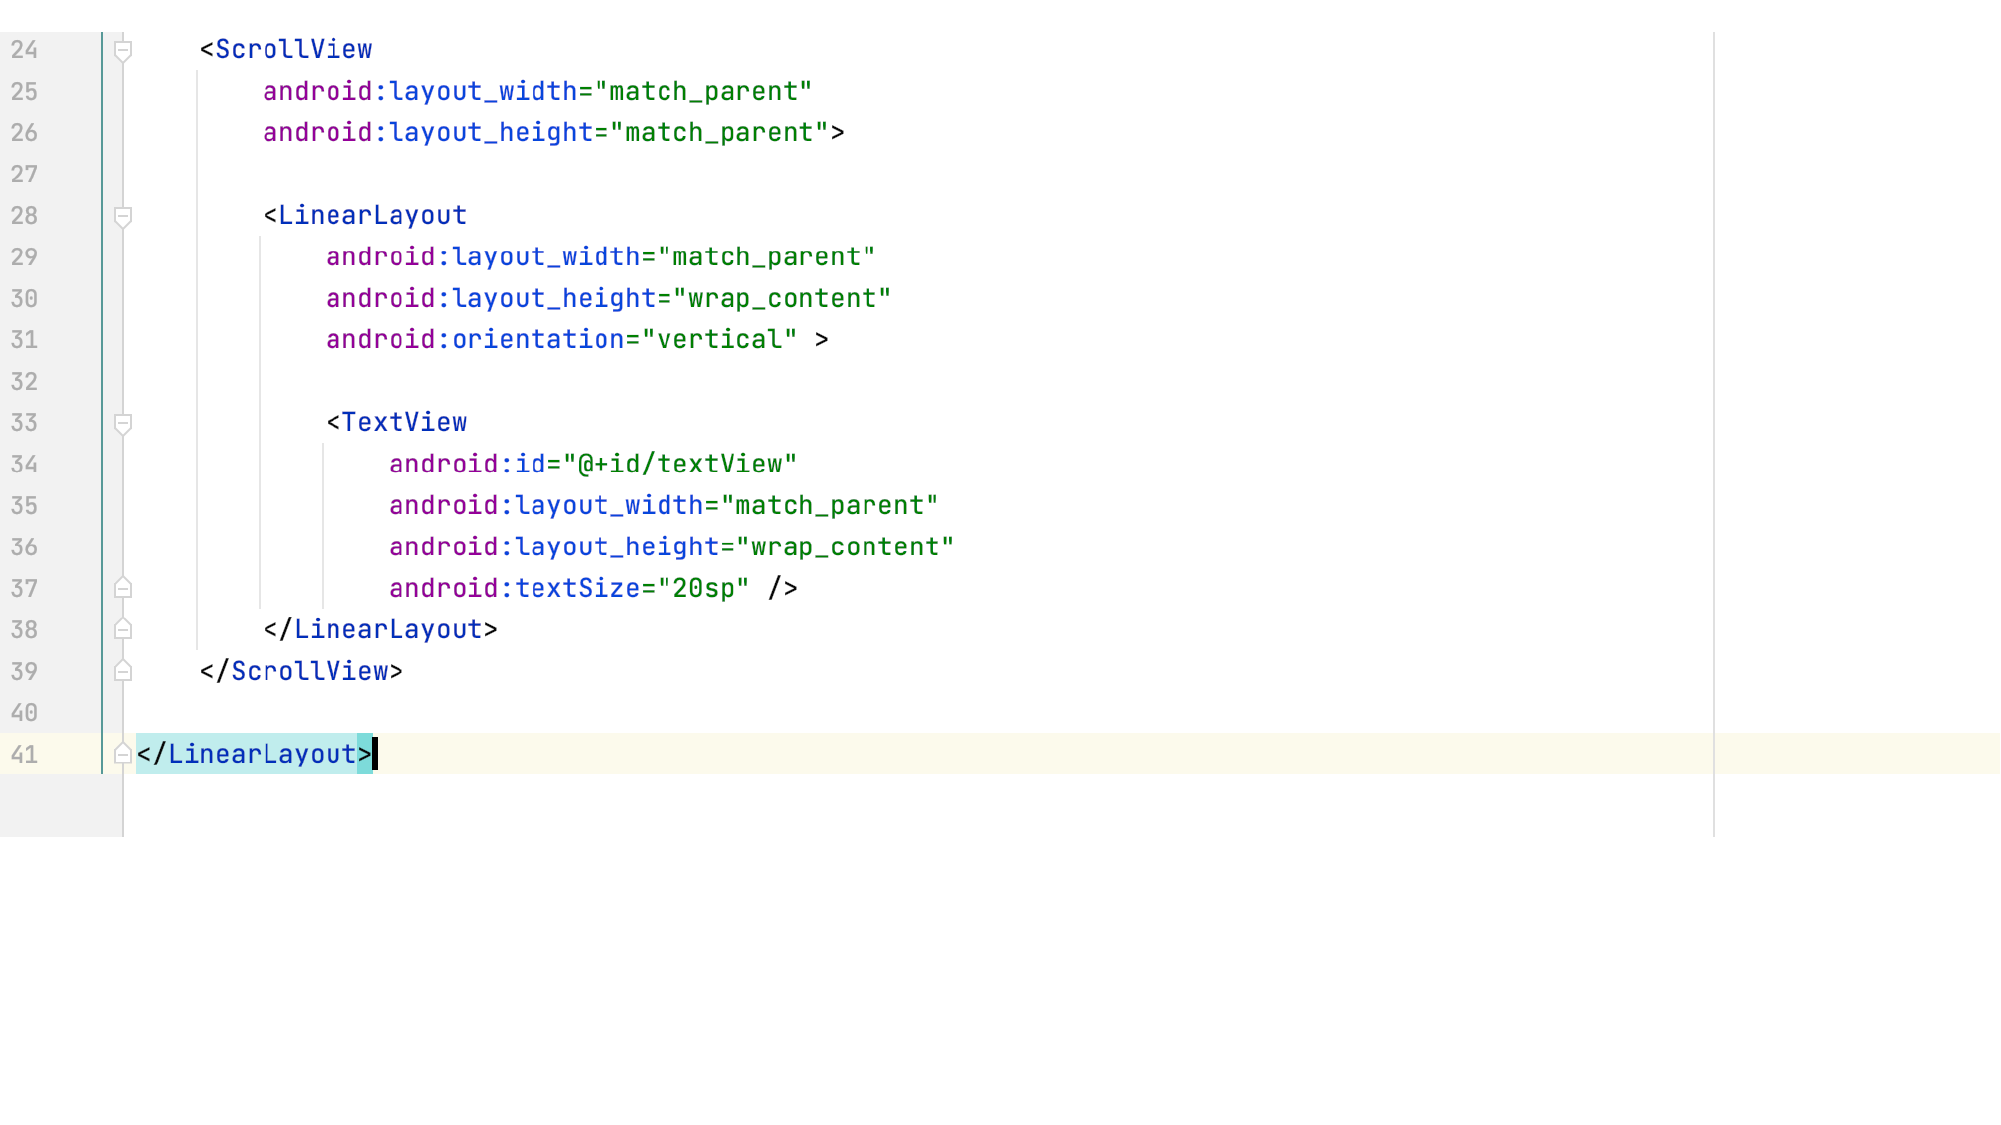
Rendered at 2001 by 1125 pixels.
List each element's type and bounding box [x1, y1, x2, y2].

picture [0, 32, 2000, 837]
